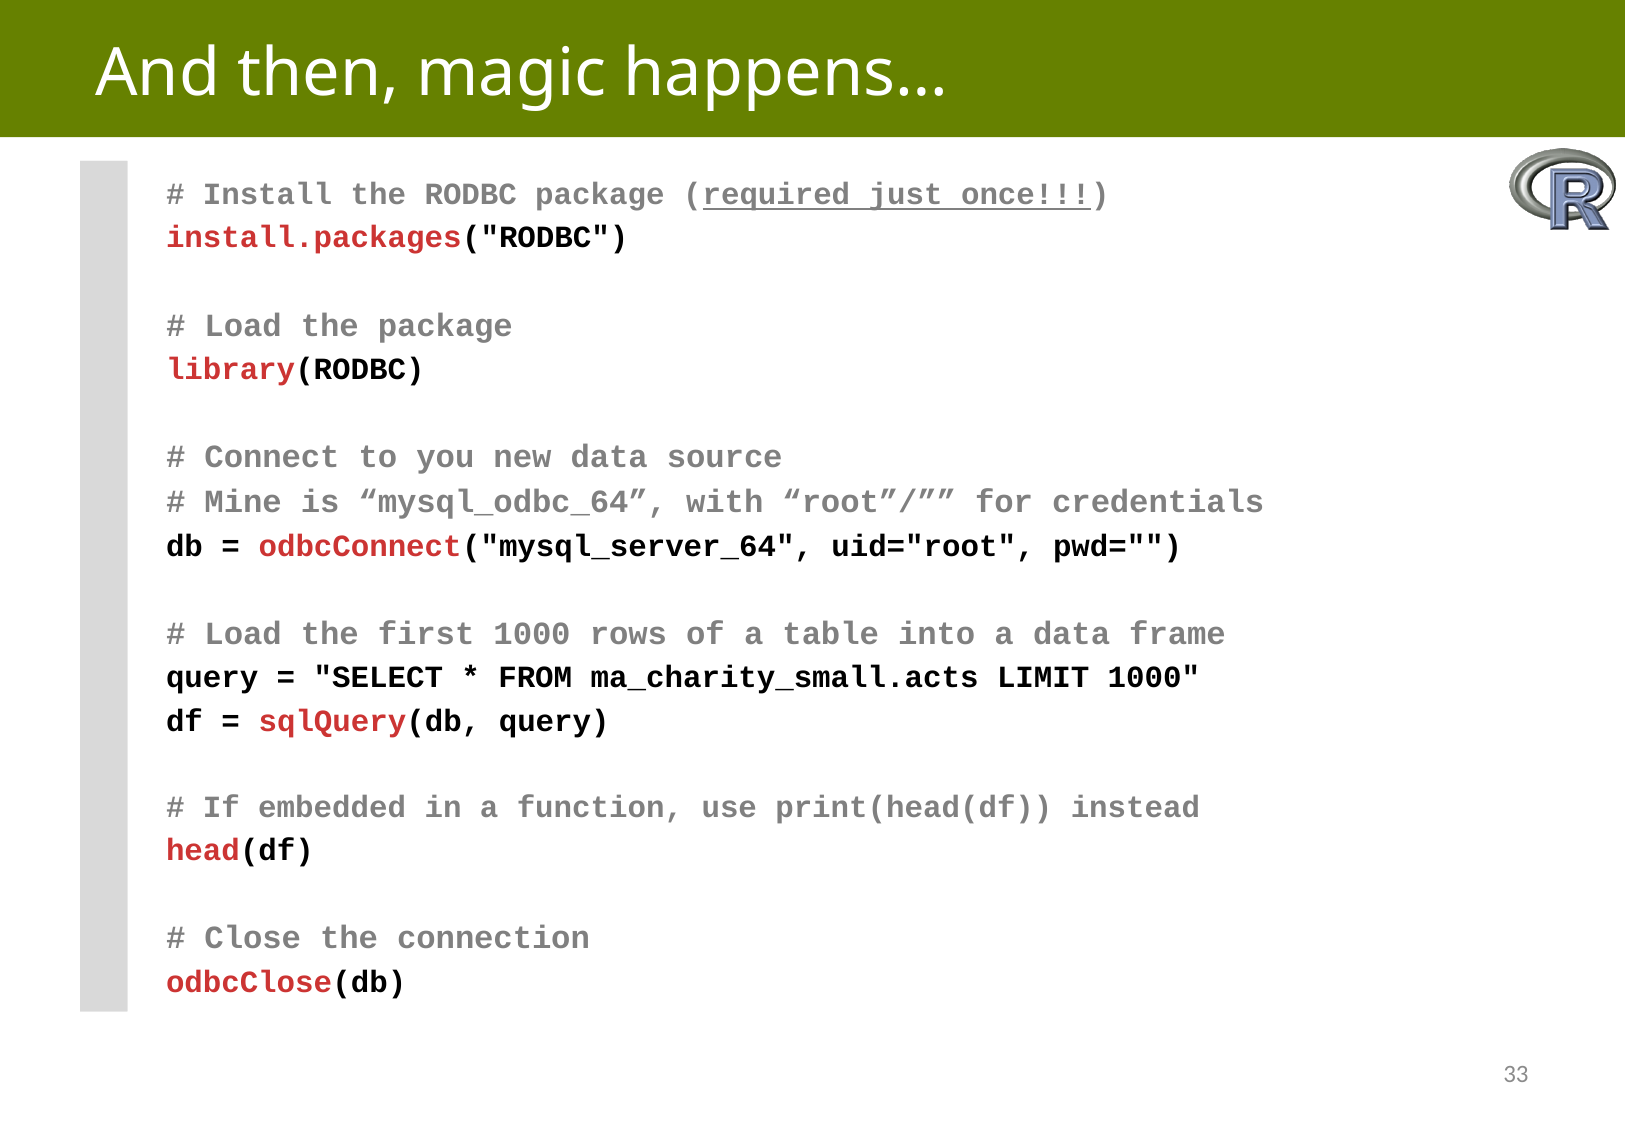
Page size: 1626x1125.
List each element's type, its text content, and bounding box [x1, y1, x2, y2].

picture [1509, 148, 1616, 230]
title And then, magic happens… [80, 0, 1543, 138]
slide_number 33 [1164, 1042, 1544, 1103]
list # Install the RODBC package (required just once!!!) install.packages("RODBC") # Load the package library(RODBC) # Connect to you new data source # Mine is “mysql_odbc_64”, with “root”/”” for credentials db = odbcConnect("mysql_server_64", uid="root", pwd="") # Load the first 1000 rows of a table into a data frame query = "SELECT * FROM ma_charity_small.acts LIMIT 1000" df = sqlQuery(db, query) # If embedded in a function, use print(head(df)) instead head(df) # Close the connection odbcClose(db) [151, 160, 1544, 1012]
